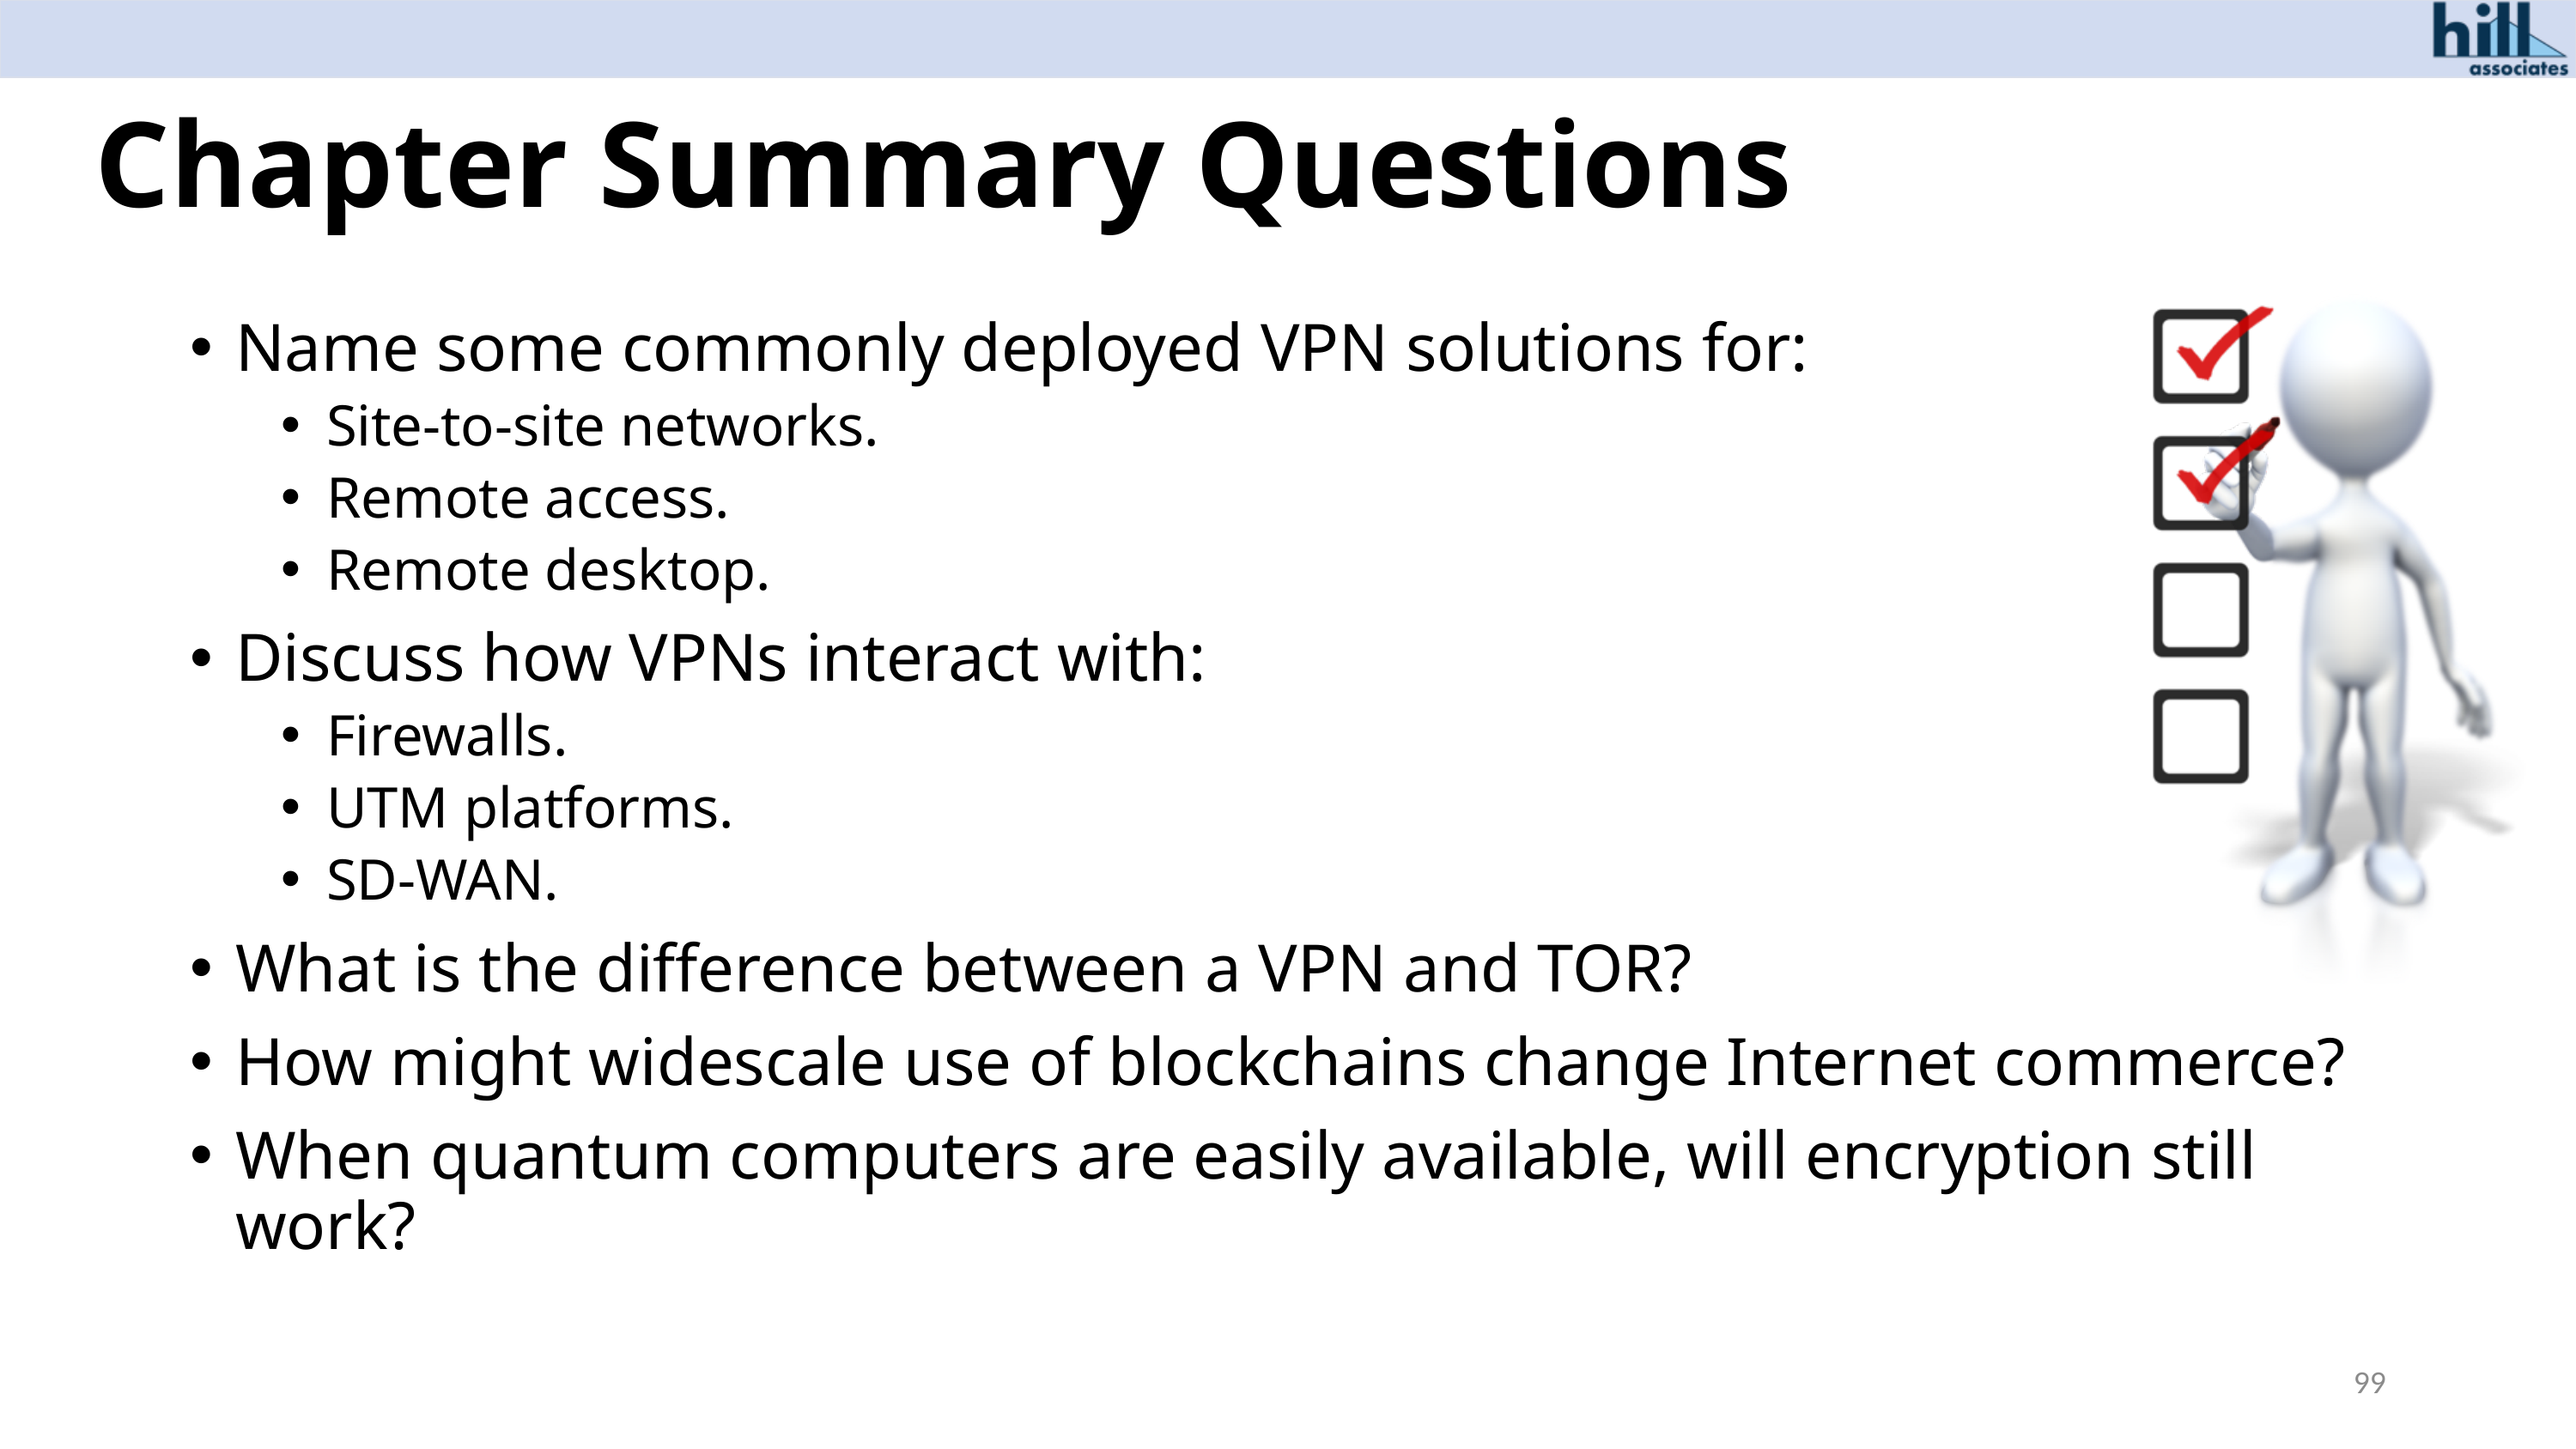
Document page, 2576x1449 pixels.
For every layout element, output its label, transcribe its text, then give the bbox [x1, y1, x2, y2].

picture [2109, 288, 2546, 986]
list Name some commonly deployed VPN solutions for: Site-to-site networks. Remote access. Remote desktop. Discuss how VPNs interact with: Firewalls. UTM platforms. SD-WAN. What is the difference between a VPN and TOR? How might widescale use of blockchains change Internet commerce? When quantum computers are easily available, will encryption still work? [177, 308, 2399, 1290]
picture [2432, 0, 2576, 80]
title Chapter Summary Questions [82, 28, 2305, 309]
slide_number 99 [1819, 1343, 2399, 1420]
